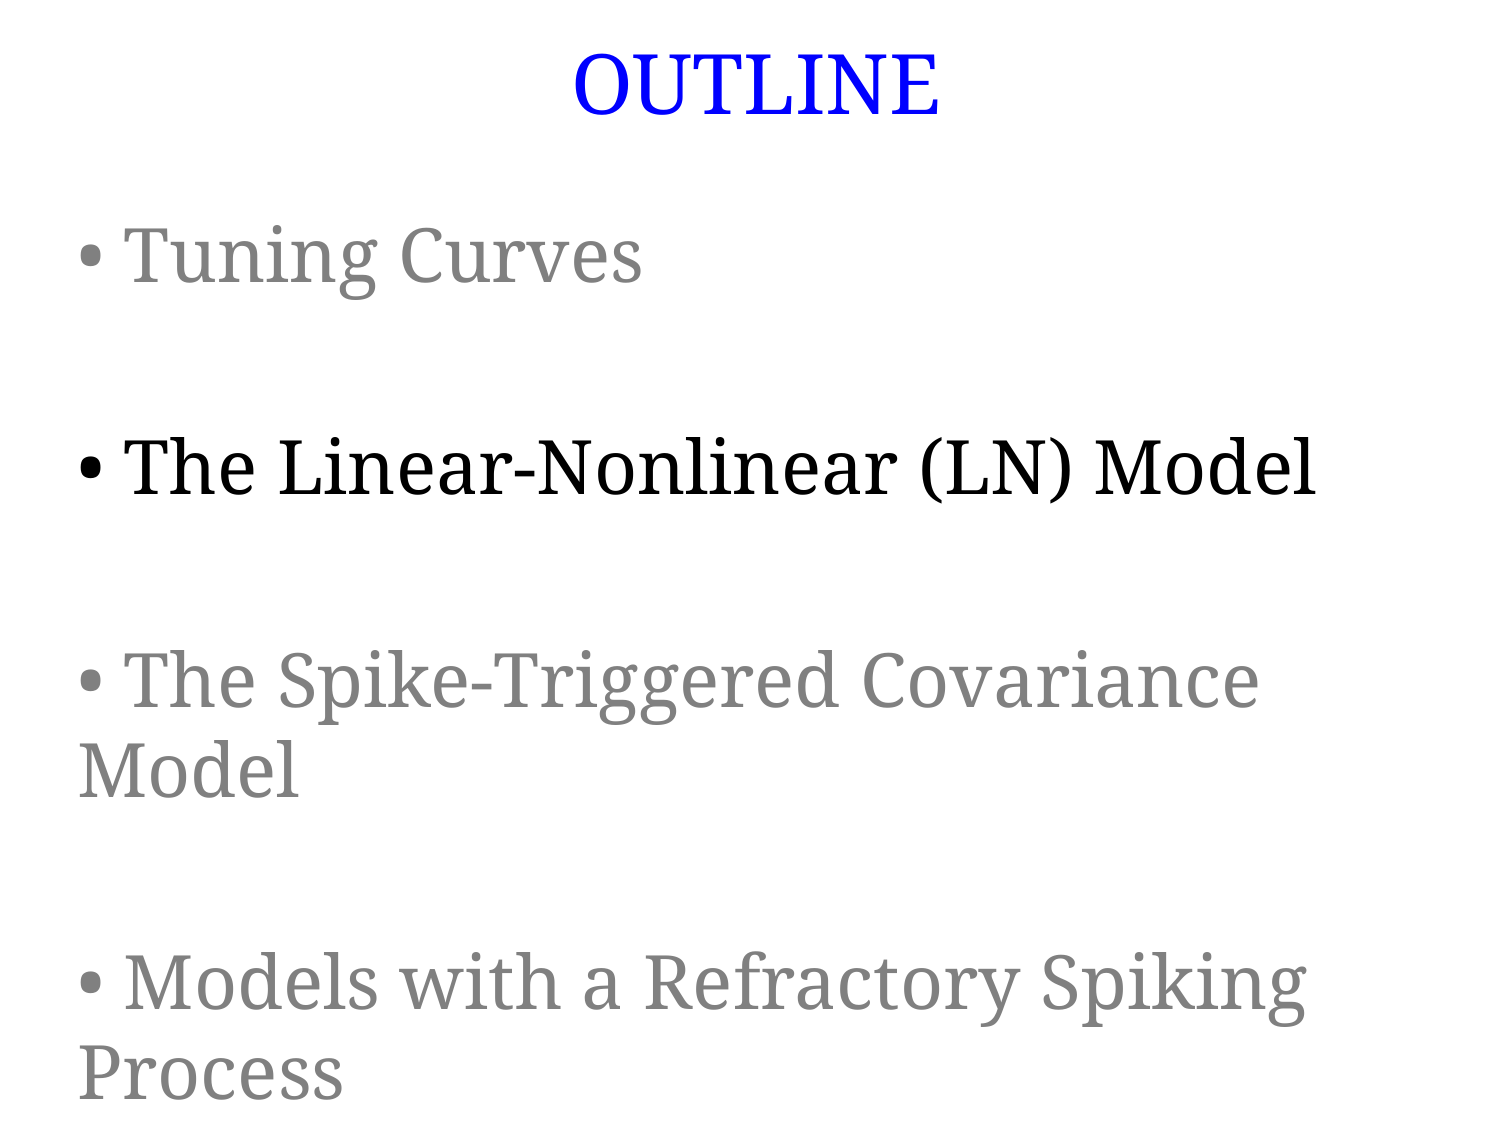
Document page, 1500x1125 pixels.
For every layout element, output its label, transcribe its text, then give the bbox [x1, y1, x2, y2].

text_box • Tuning Curves • The Linear-Nonlinear (LN) Model • The Spike-Triggered Covariance Model • Models with a Refractory Spiking Process [62, 199, 1438, 1123]
title OUTLINE [74, 12, 1438, 151]
